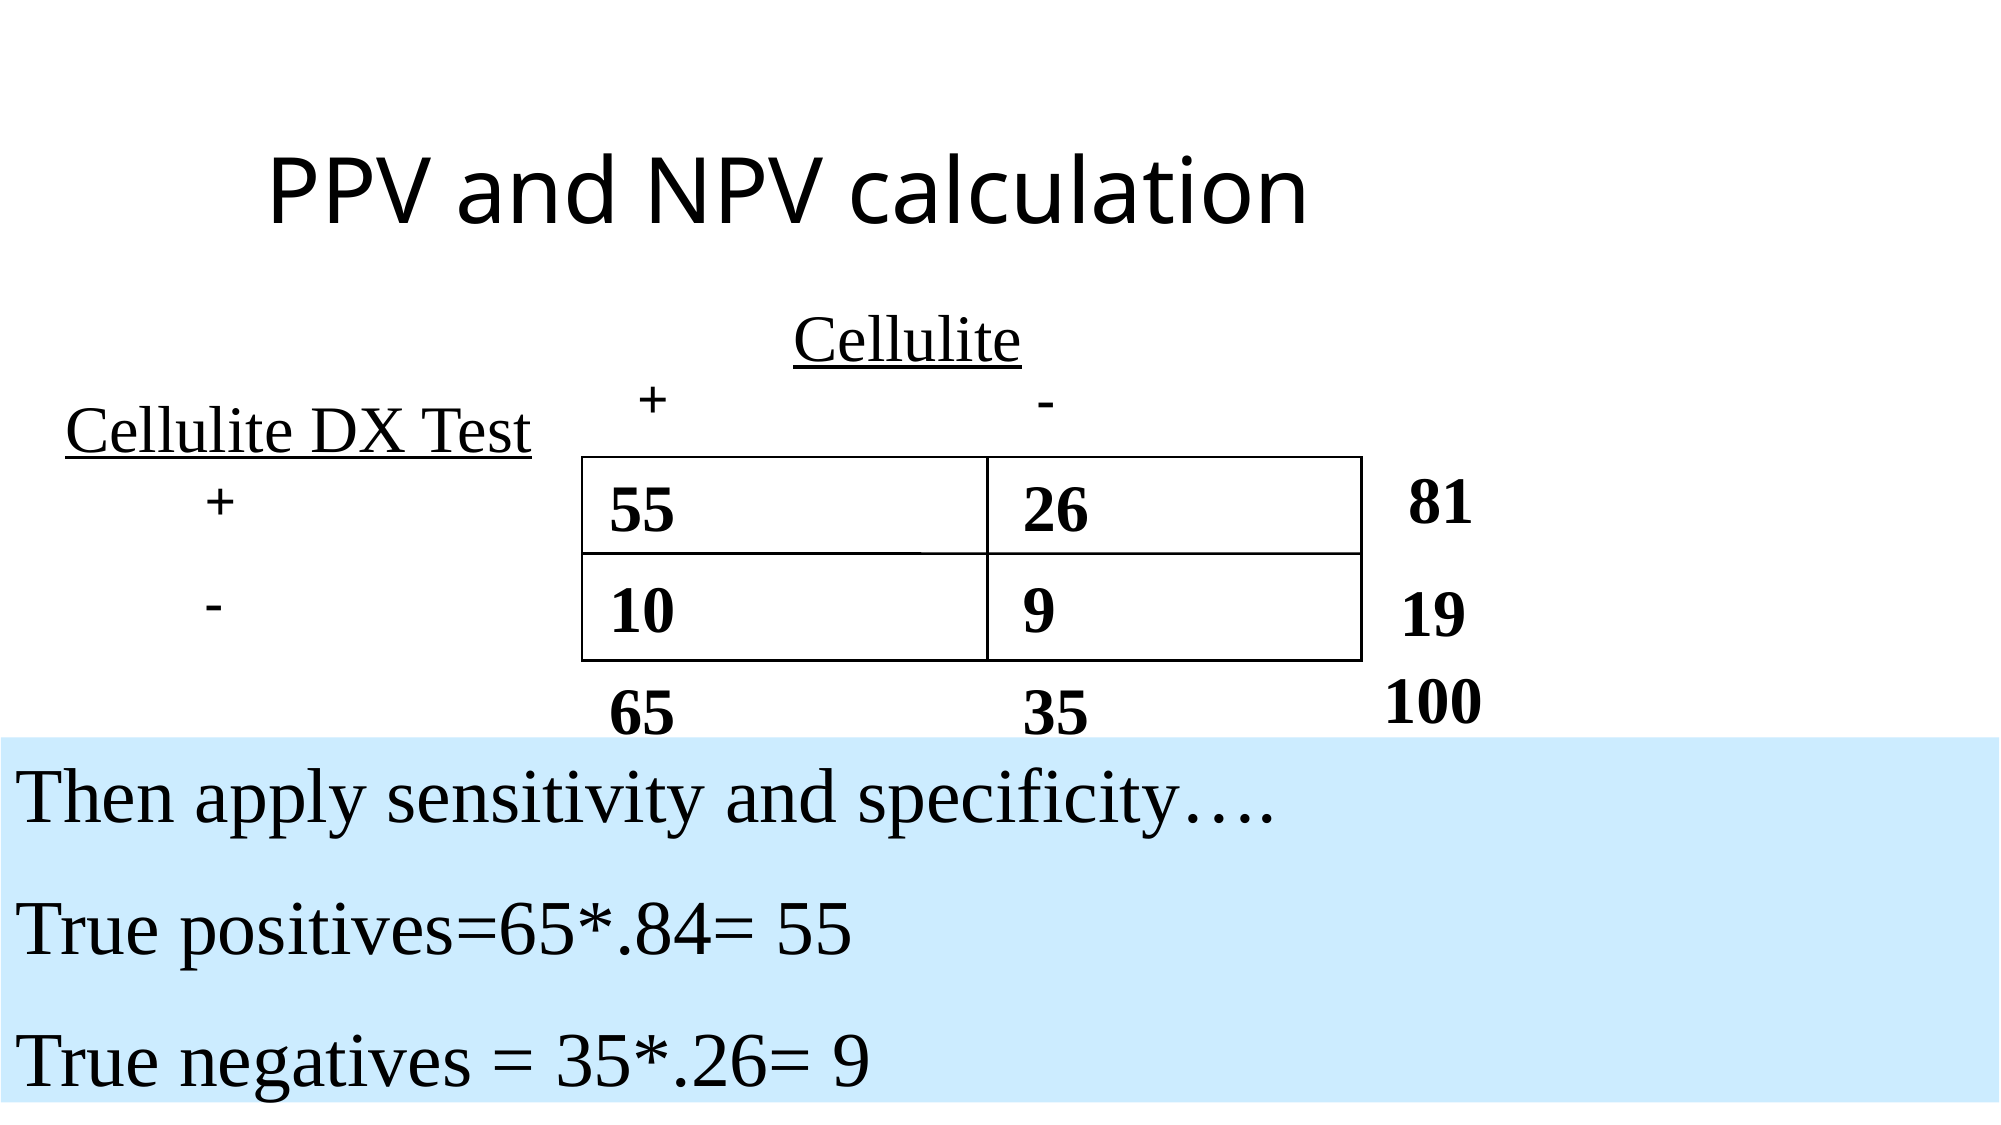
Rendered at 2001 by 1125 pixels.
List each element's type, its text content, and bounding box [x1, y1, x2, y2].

text_box Then apply sensitivity and specificity…. True positives=65*.84= 55 True negatives = 35*.26= 9 [0, 737, 2000, 1103]
title PPV and NPV calculation [250, 99, 1950, 288]
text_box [0, 287, 1716, 763]
